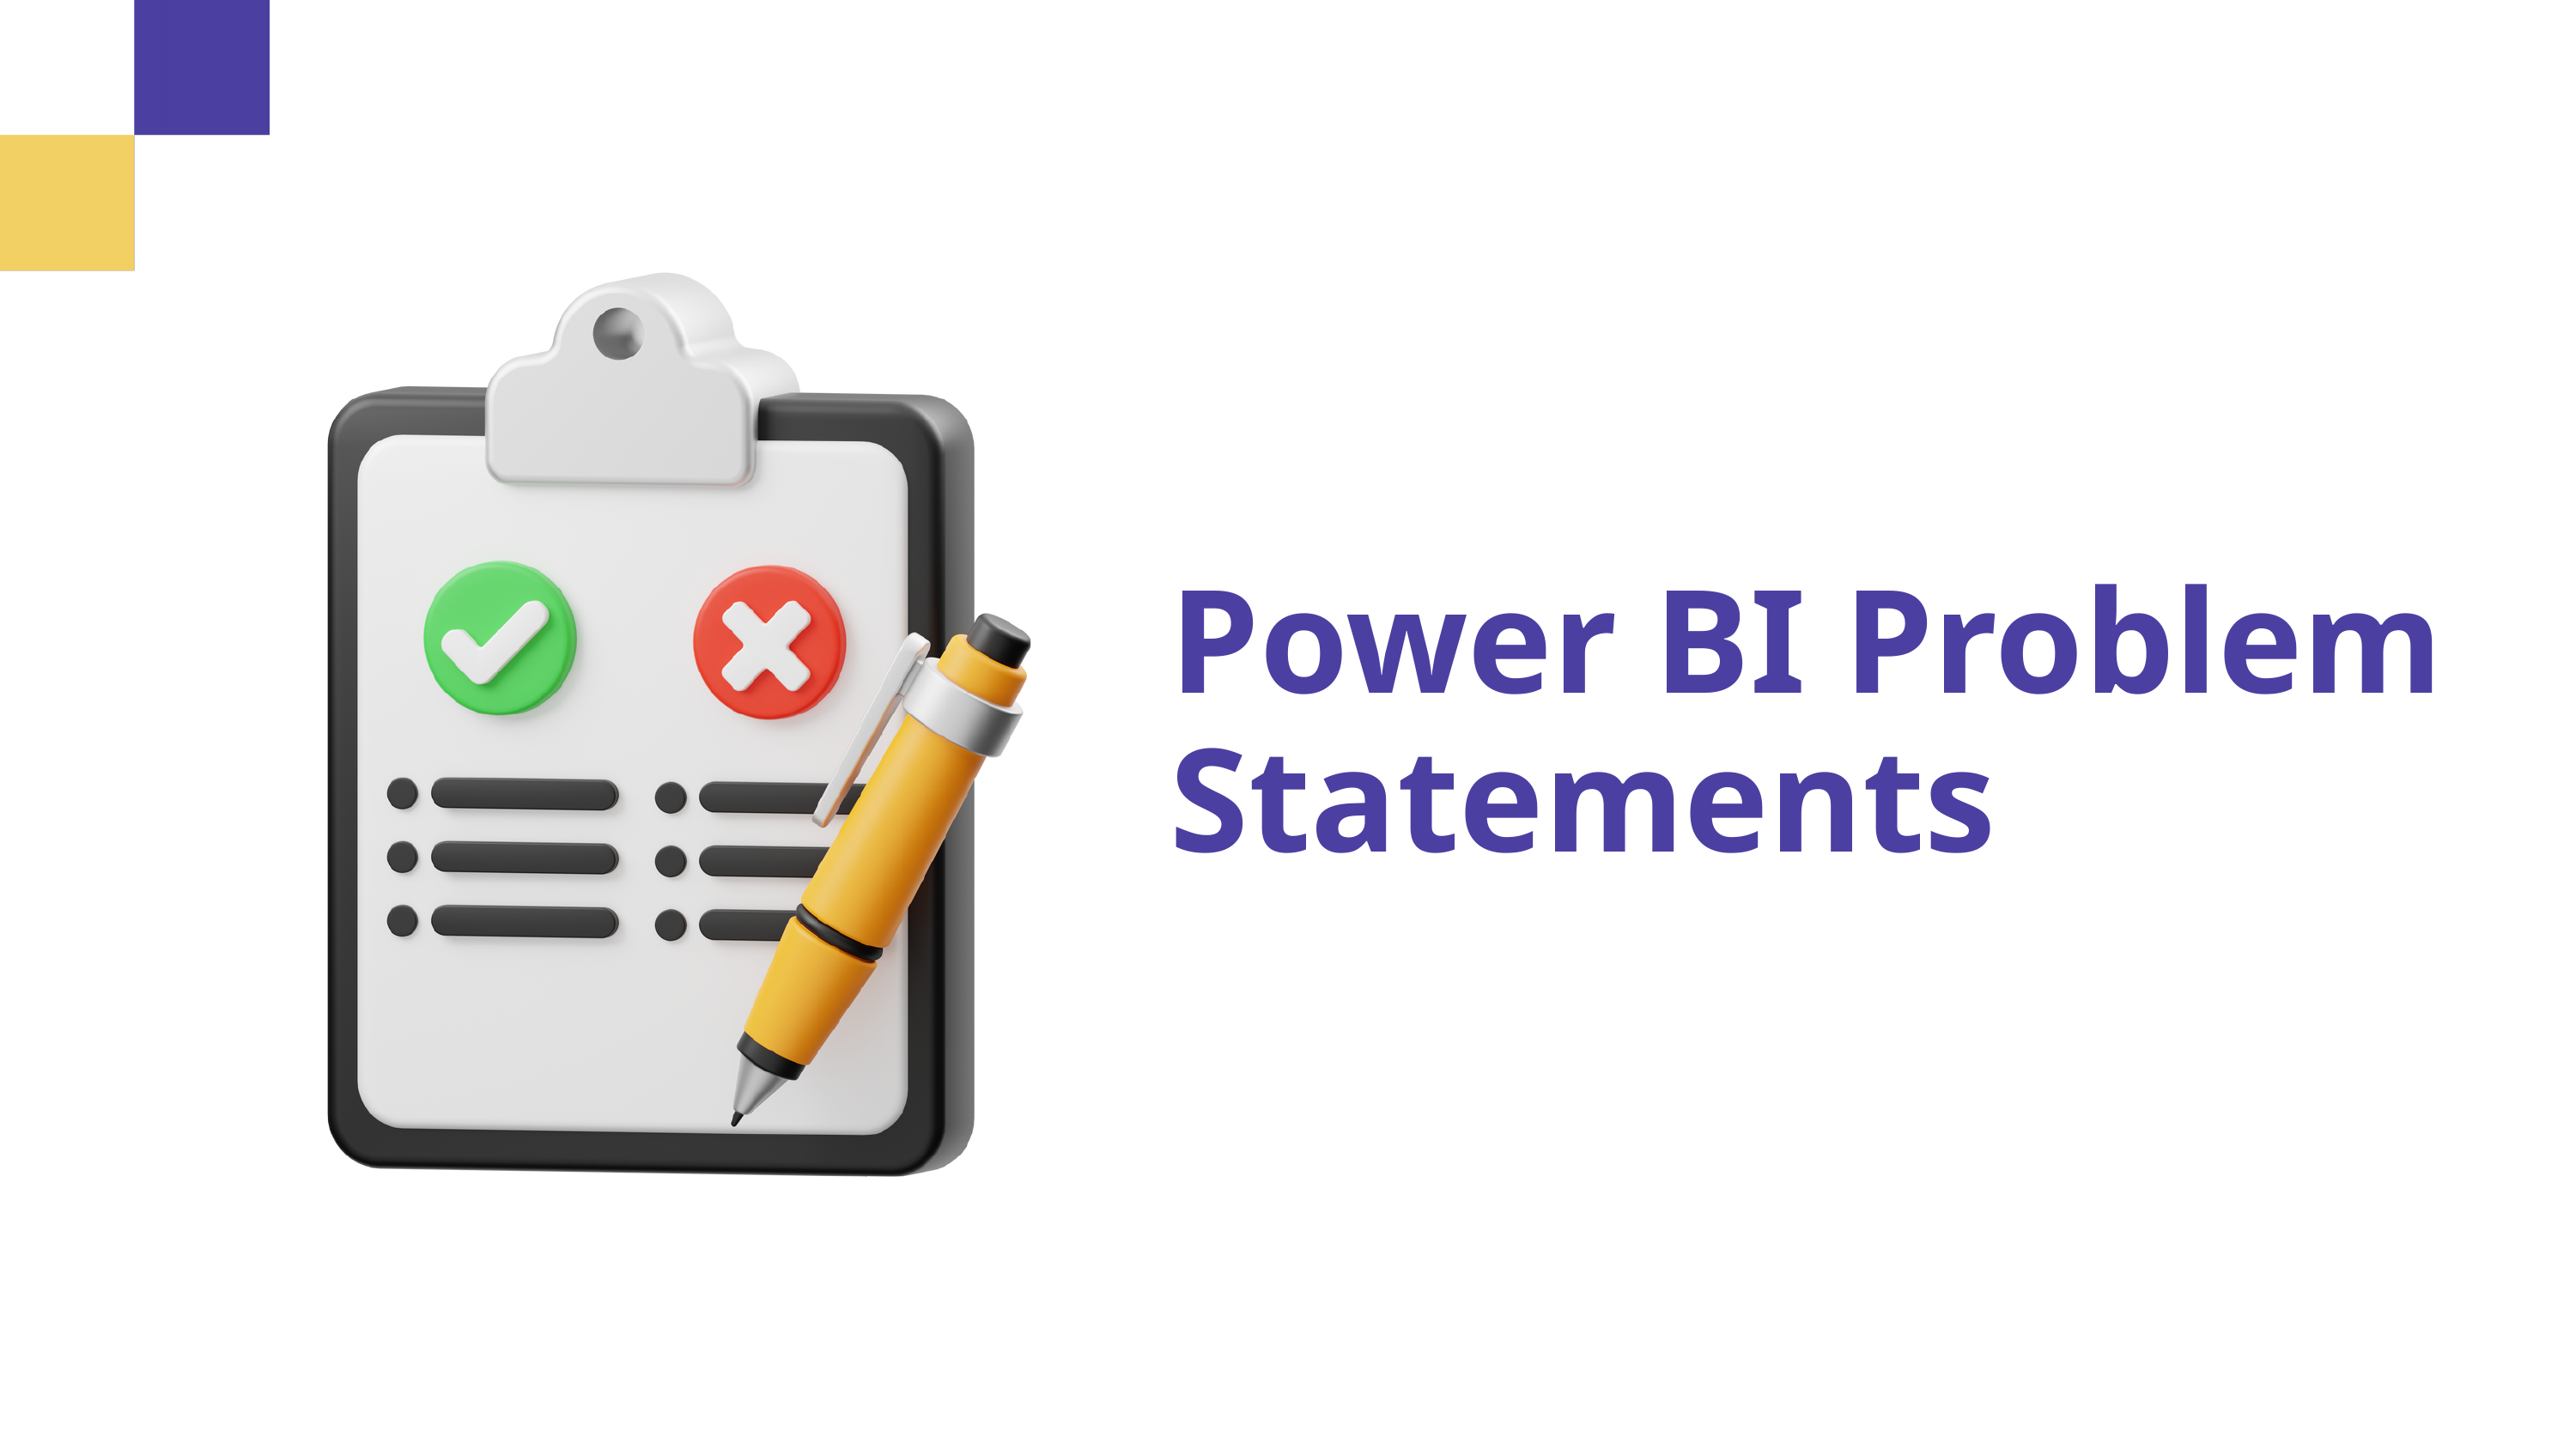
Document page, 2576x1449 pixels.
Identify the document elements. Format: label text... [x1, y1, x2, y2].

text_box [0, 0, 270, 406]
text_box [327, 272, 1031, 1177]
text_box Power BI Problem Statements [1170, 563, 2475, 882]
